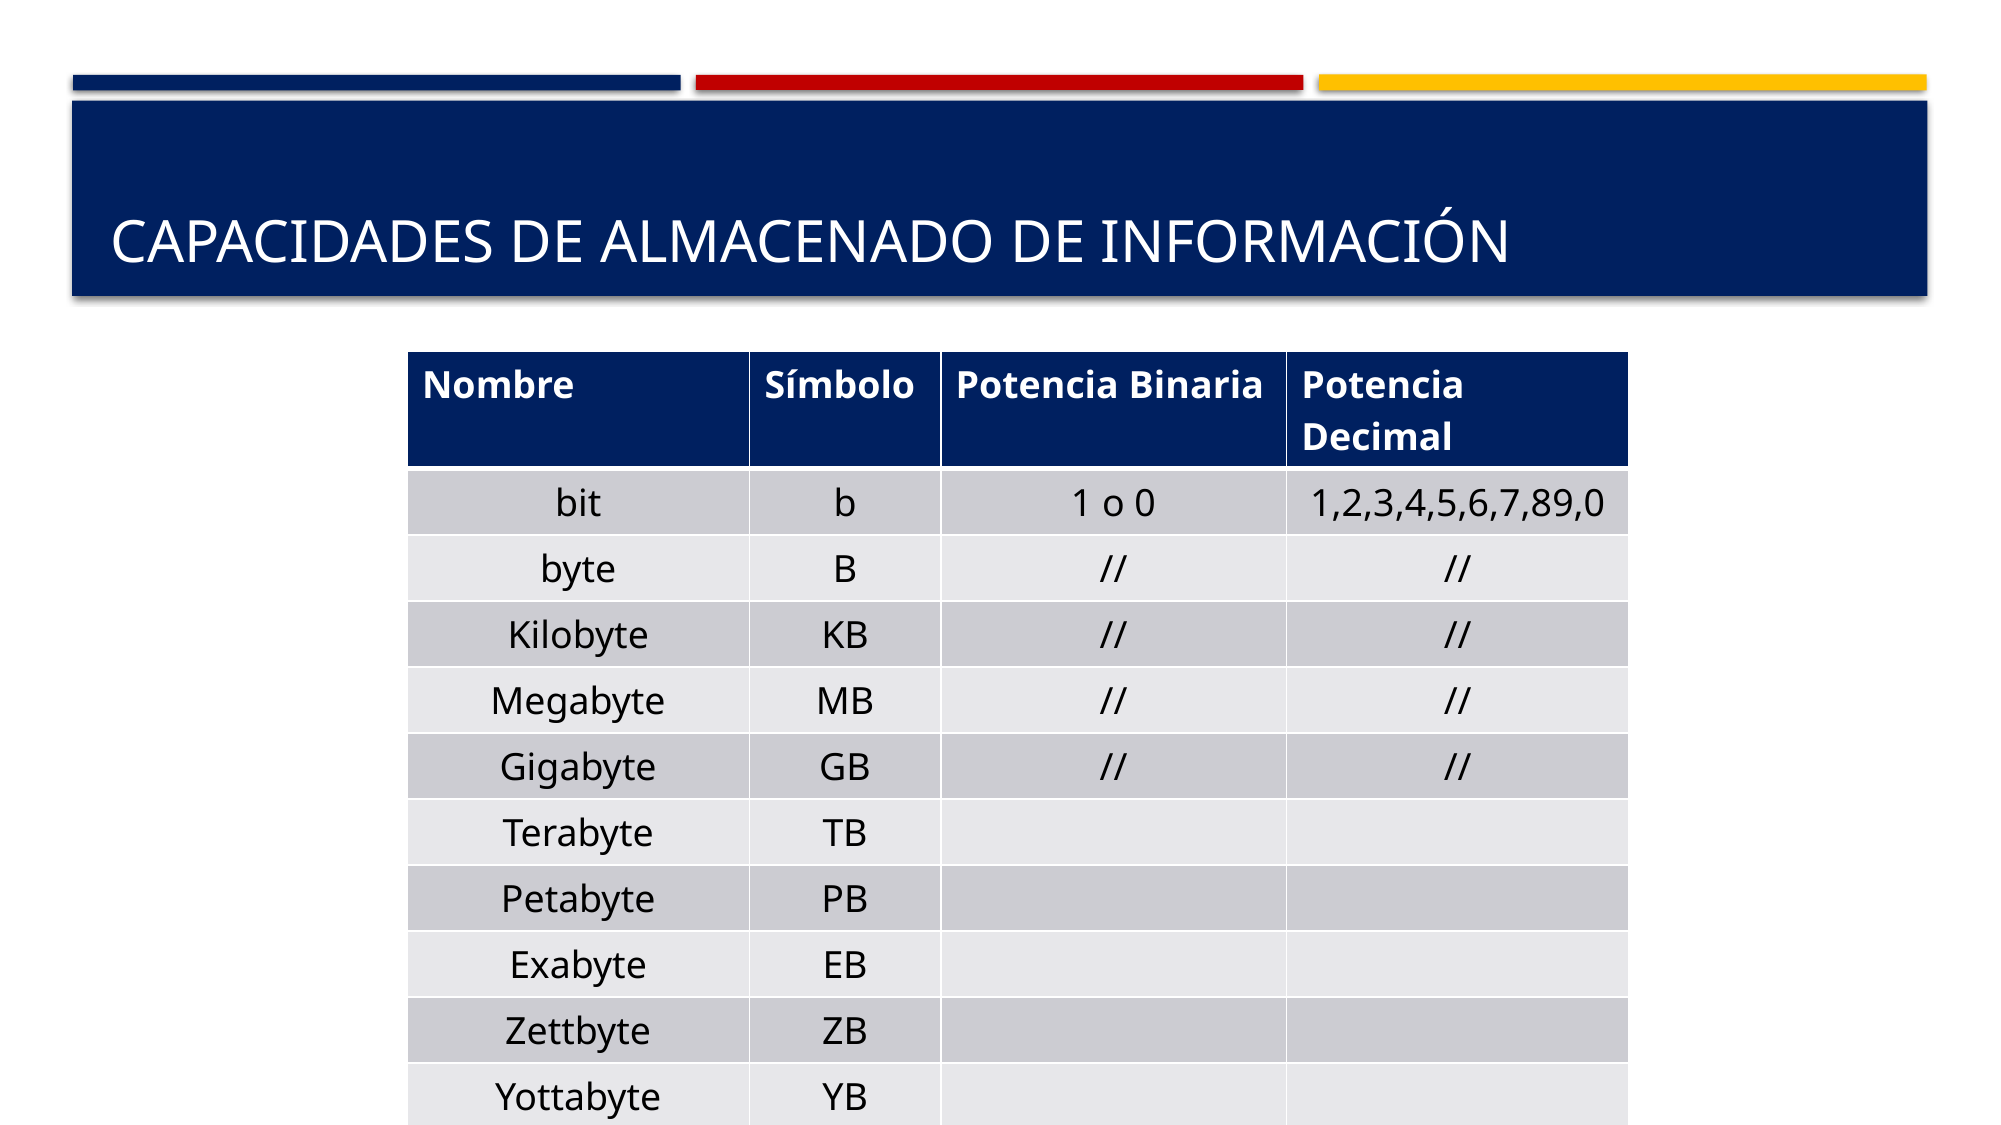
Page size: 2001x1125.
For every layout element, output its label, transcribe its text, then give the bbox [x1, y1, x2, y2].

title Capacidades de almacenado de información [95, 115, 1905, 282]
